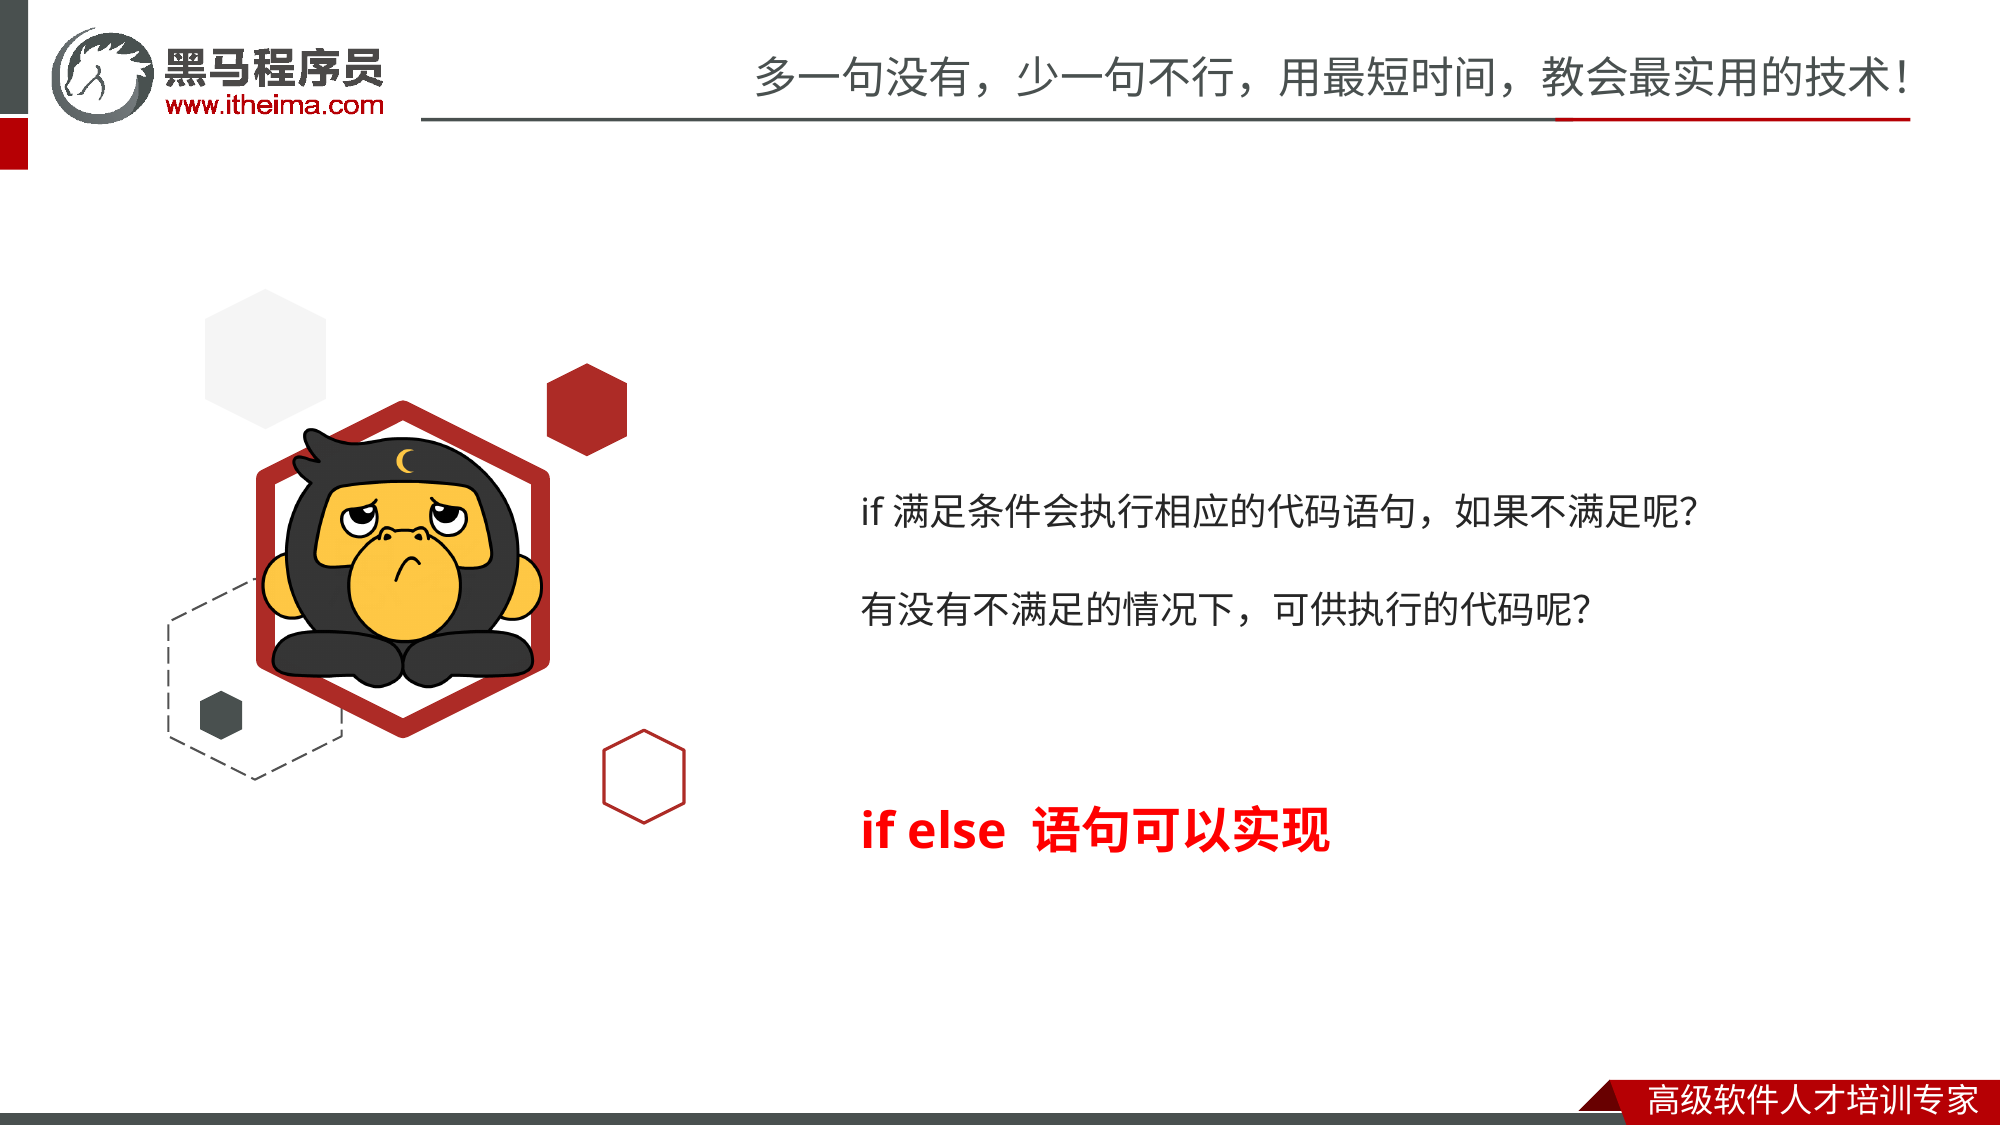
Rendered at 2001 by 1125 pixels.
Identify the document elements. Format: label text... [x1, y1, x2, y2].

list if满足条件会执行相应的代码语句，如果不满足呢？ 有没有不满足的情况下，可供执行的代码呢？ if else 语句可以实现 [845, 364, 1791, 938]
picture [203, 348, 592, 738]
picture [50, 26, 384, 125]
